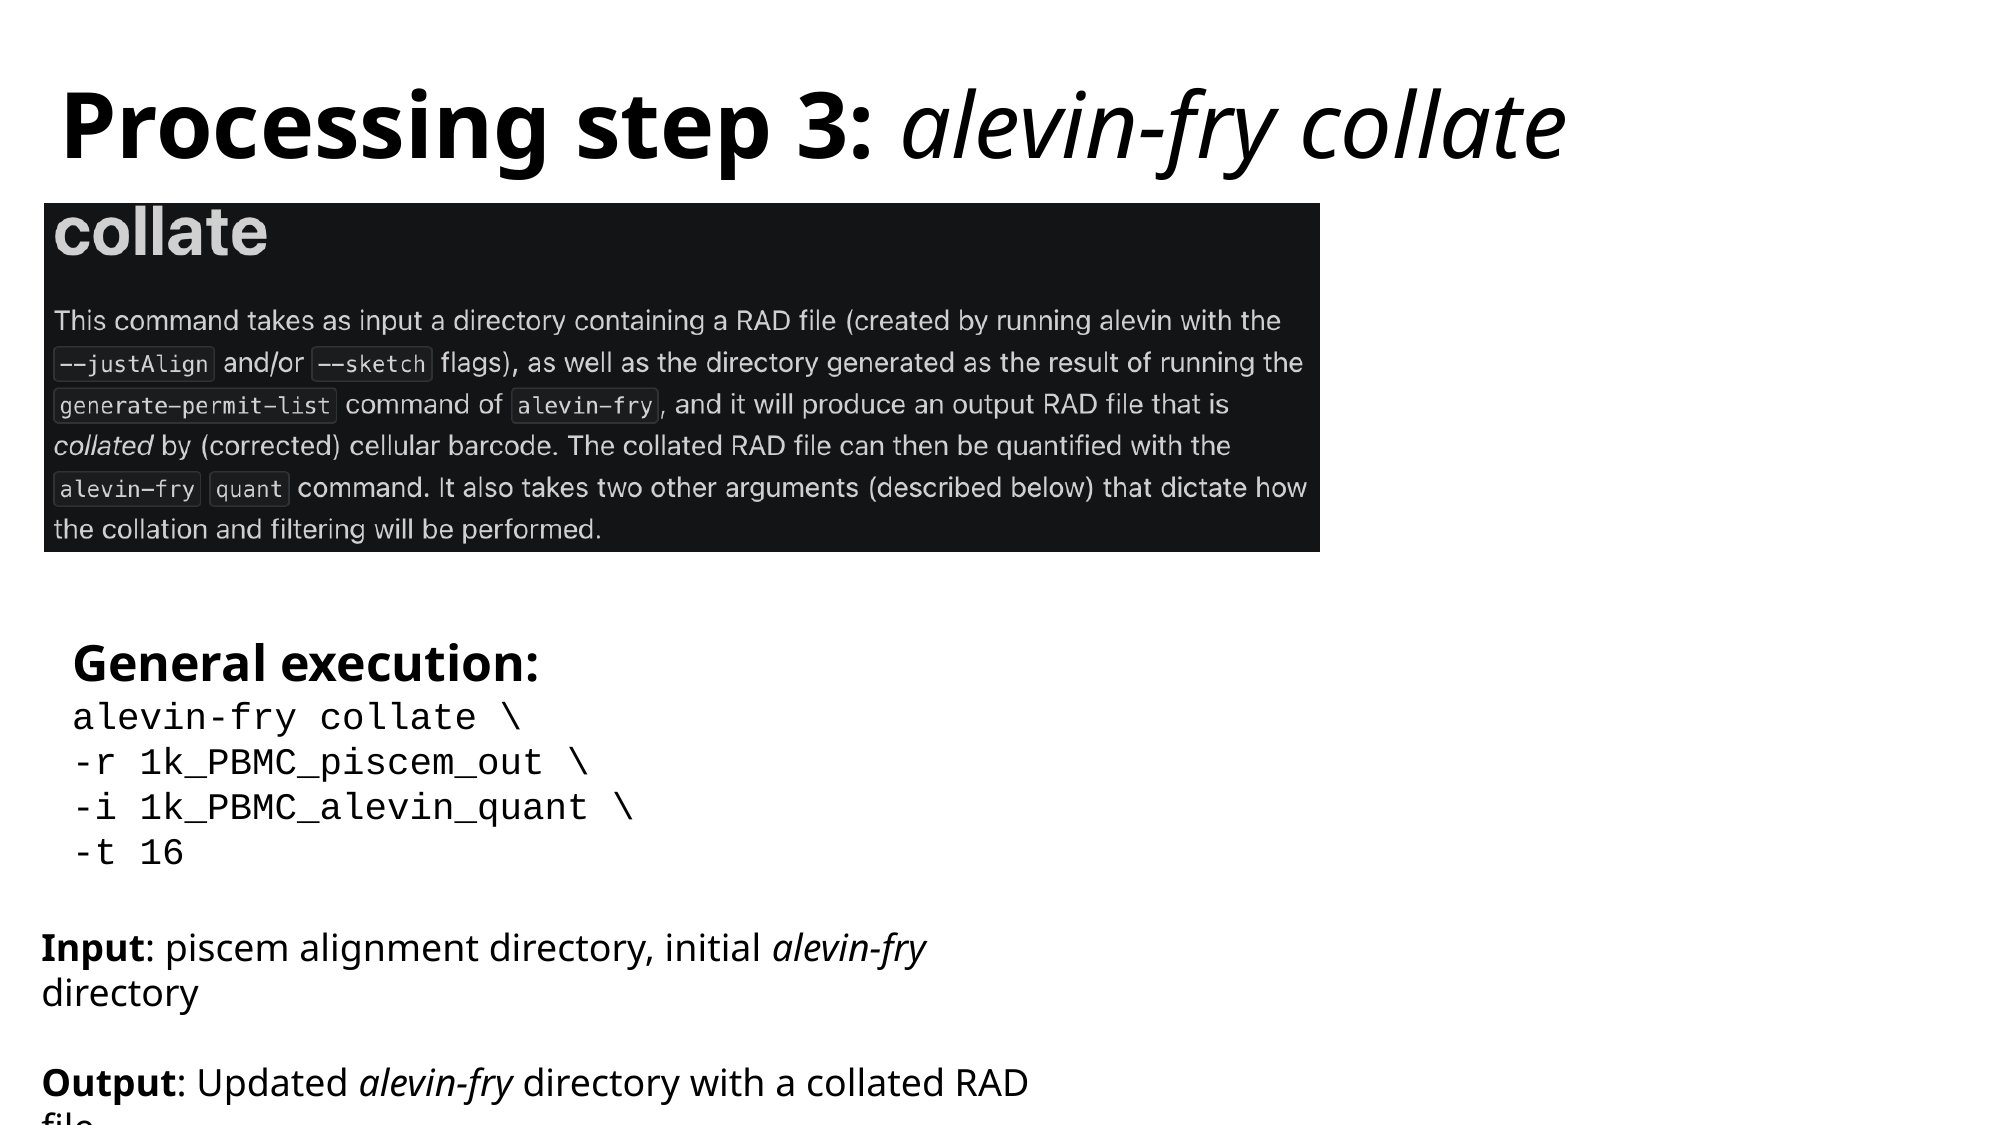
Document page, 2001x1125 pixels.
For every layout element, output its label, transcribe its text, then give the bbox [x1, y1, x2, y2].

text_box General execution: alevin-fry collate \ -r 1k_PBMC_piscem_out \ -i 1k_PBMC_alevin_quant \ -t 16 [57, 624, 650, 917]
text_box Input: piscem alignment directory, initial alevin-fry directory Output: Updated alevin-fry directory with a collated RAD file [26, 917, 1065, 1125]
picture [43, 203, 1320, 553]
title Processing step 3: alevin-fry collate [44, 19, 1956, 238]
